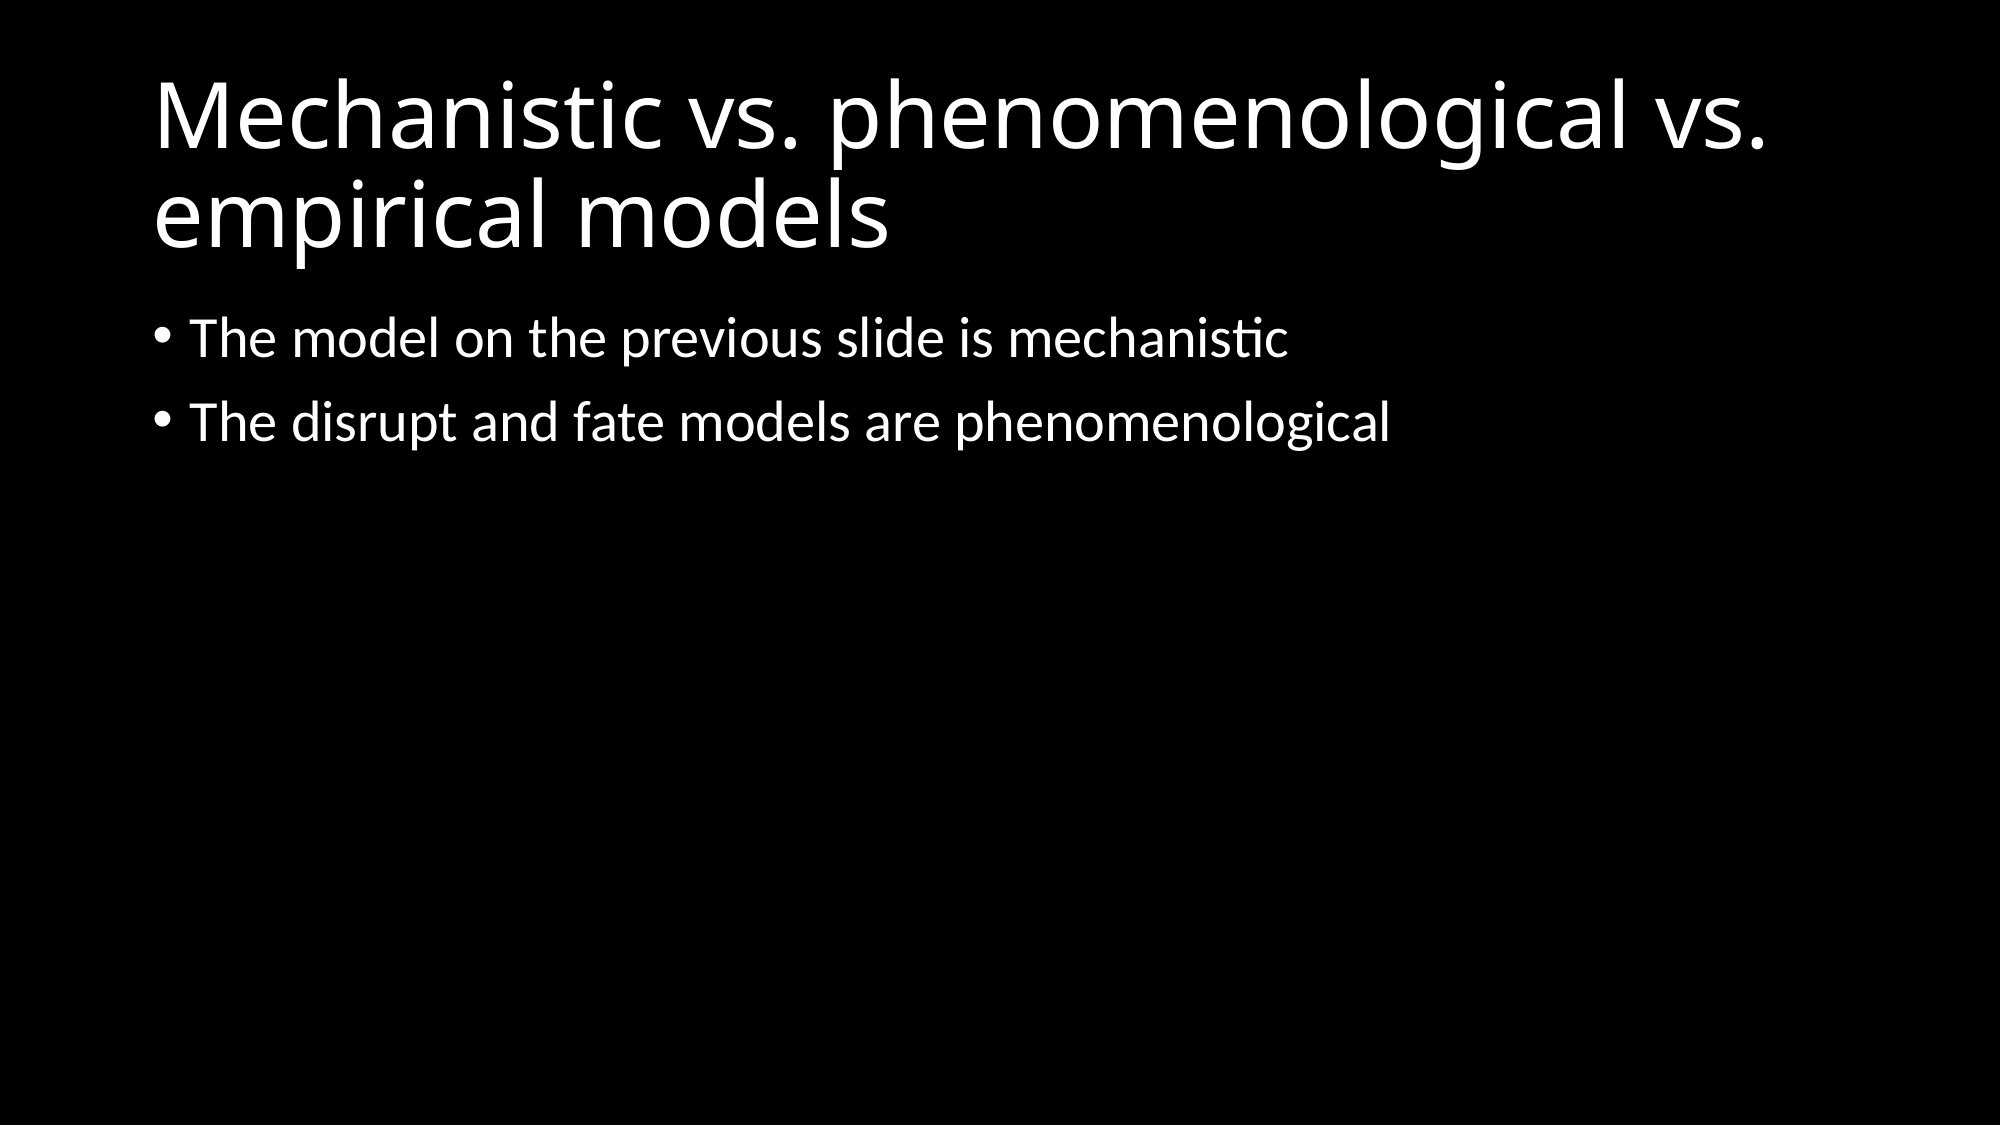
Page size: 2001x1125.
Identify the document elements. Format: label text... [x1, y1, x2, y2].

list The model on the previous slide is mechanistic The disrupt and fate models are phenomenological [137, 299, 1863, 1014]
title Mechanistic vs. phenomenological vs. empirical models [137, 59, 1863, 278]
